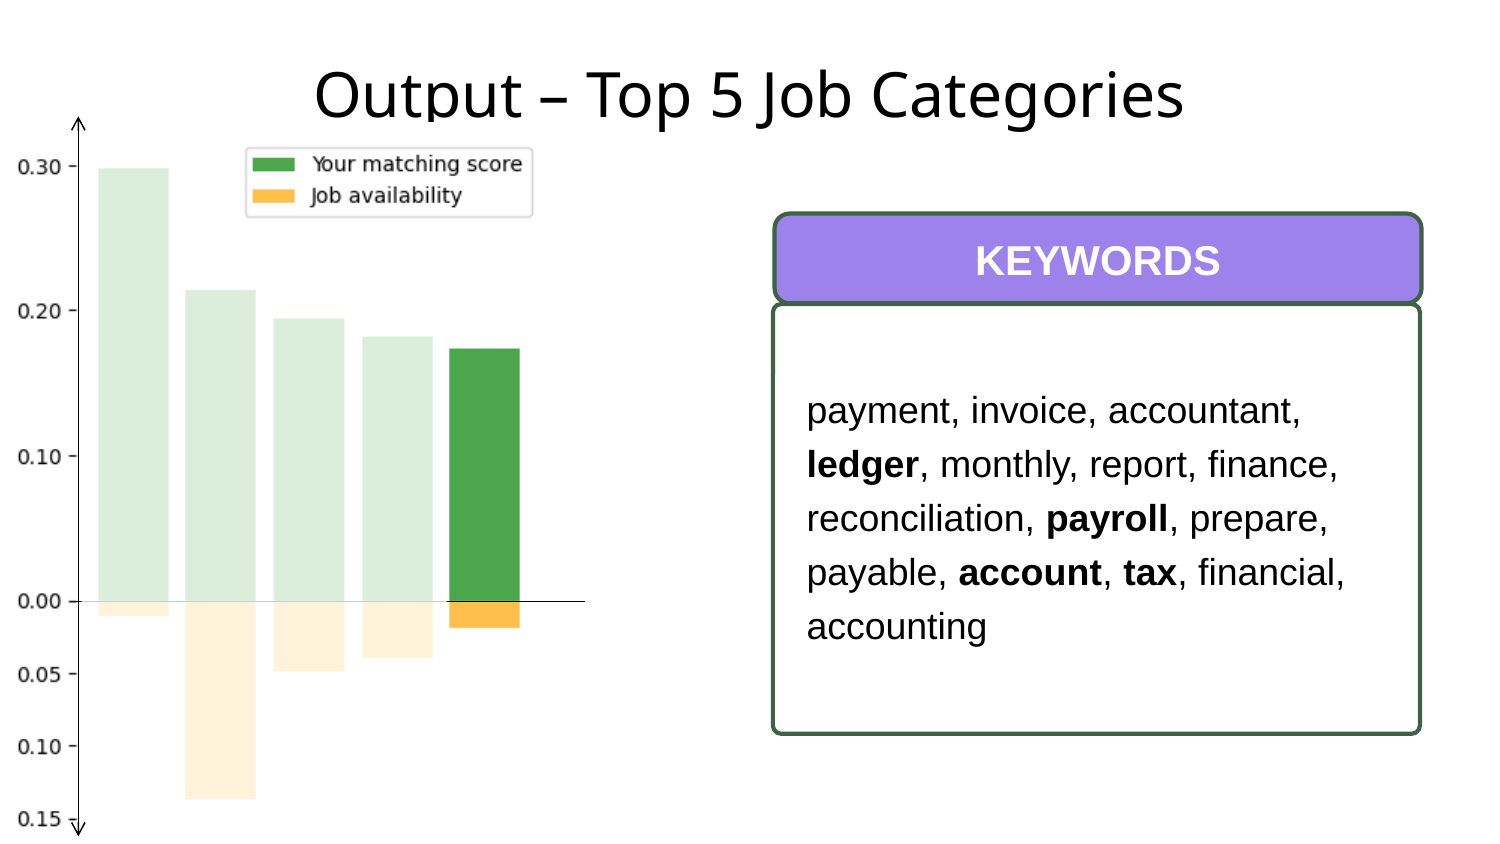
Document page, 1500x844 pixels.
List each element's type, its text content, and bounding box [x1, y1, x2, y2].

text_box KEYWORDS [772, 211, 1424, 303]
text_box [770, 301, 1423, 736]
text_box payment, invoice, accountant, ledger, monthly, report, finance, reconciliation, payroll, prepare, payable, account, tax, financial, accounting [791, 319, 1405, 715]
picture [79, 122, 556, 601]
picture [0, 122, 556, 844]
text_box Output – Top 5 Job Categories [74, 39, 1426, 203]
